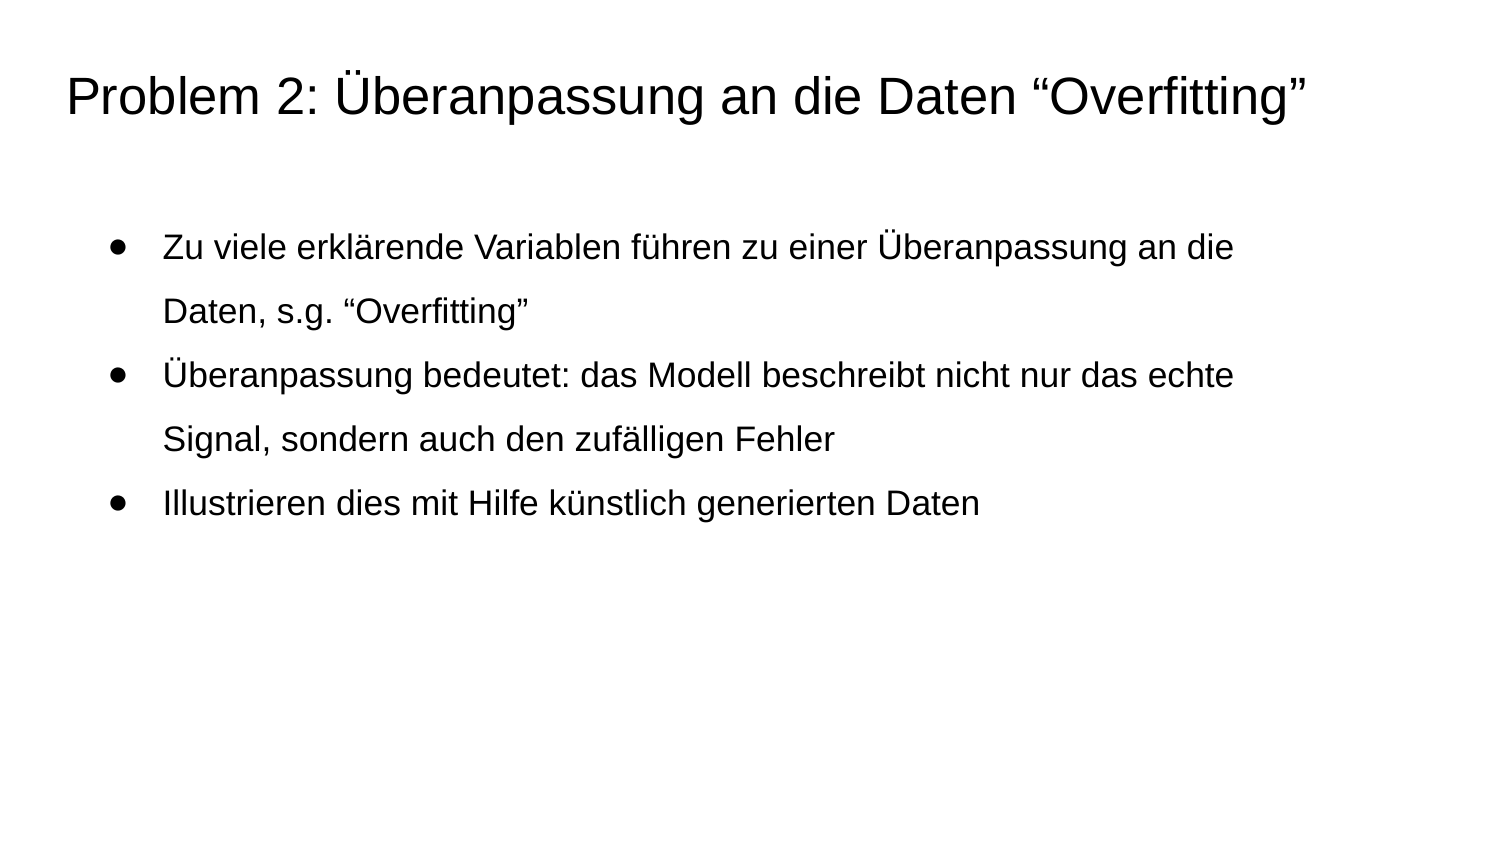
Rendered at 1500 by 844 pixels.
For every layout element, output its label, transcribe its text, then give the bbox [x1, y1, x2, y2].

list Zu viele erklärende Variablen führen zu einer Überanpassung an die Daten, s.g. “Overfitting” Überanpassung bedeutet: das Modell beschreibt nicht nur das echte Signal, sondern auch den zufälligen Fehler Illustrieren dies mit Hilfe künstlich generierten Daten [72, 187, 1318, 727]
title Problem 2: Überanpassung an die Daten “Overfitting” [51, 47, 1449, 142]
